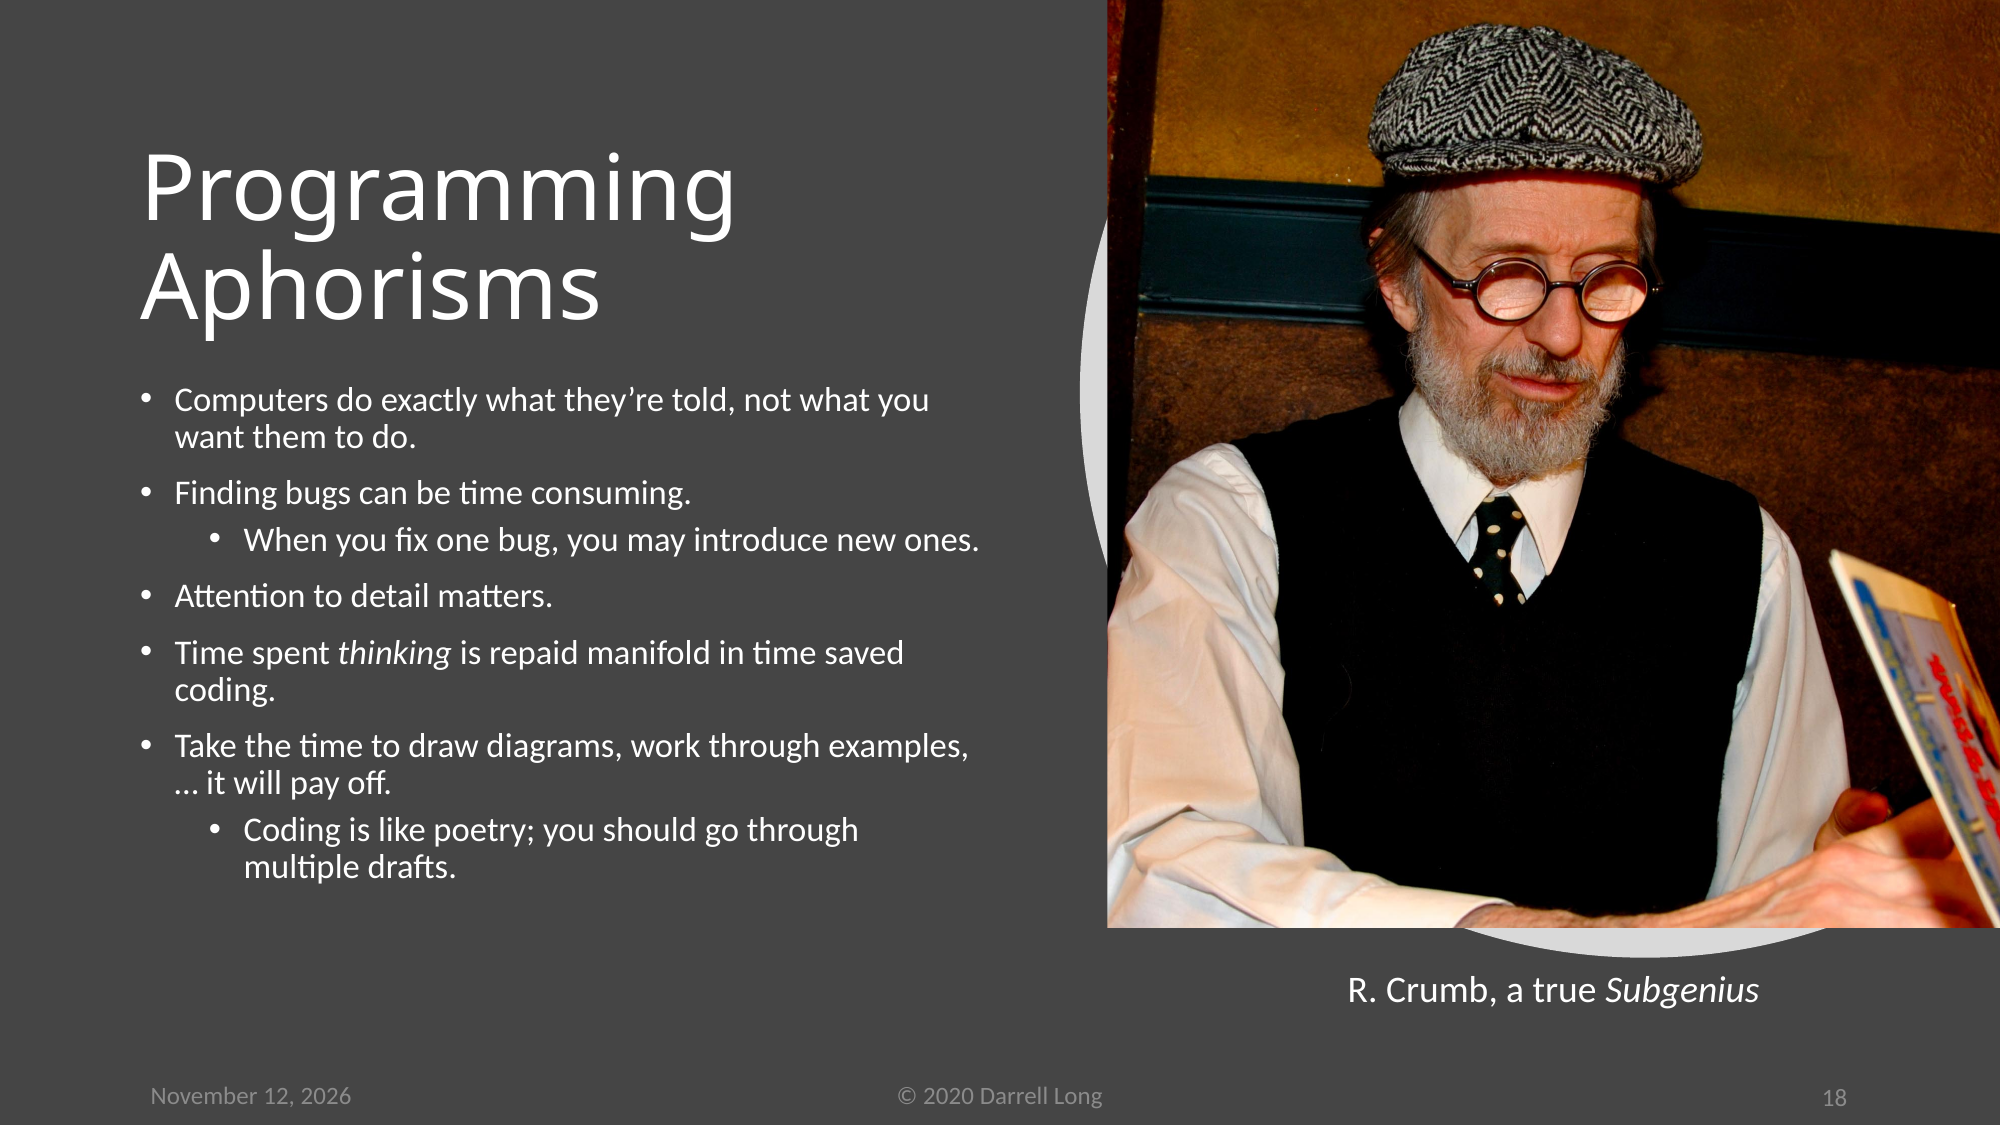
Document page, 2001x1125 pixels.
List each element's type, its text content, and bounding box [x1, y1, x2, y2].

text_box [1078, 215, 1107, 570]
list Computers do exactly what they’re told, not what you want them to do. Finding bugs can be time consuming. When you fix one bug, you may introduce new ones. Attention to detail matters. Time spent thinking is repaid manifold in time saved coding. Take the time to draw diagrams, work through examples, … it will pay off. Coding is like poetry; you should go through multiple drafts. [125, 373, 997, 928]
footer © 2020 Darrell Long [637, 1065, 1363, 1125]
text_box [1460, 928, 1830, 957]
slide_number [135, 1065, 586, 1125]
title Programming Aphorisms [125, 131, 997, 350]
slide_number 18 [1412, 1066, 1863, 1125]
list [1107, 0, 2000, 928]
text_box R. Crumb, a true Subgenius [1312, 957, 1795, 1018]
